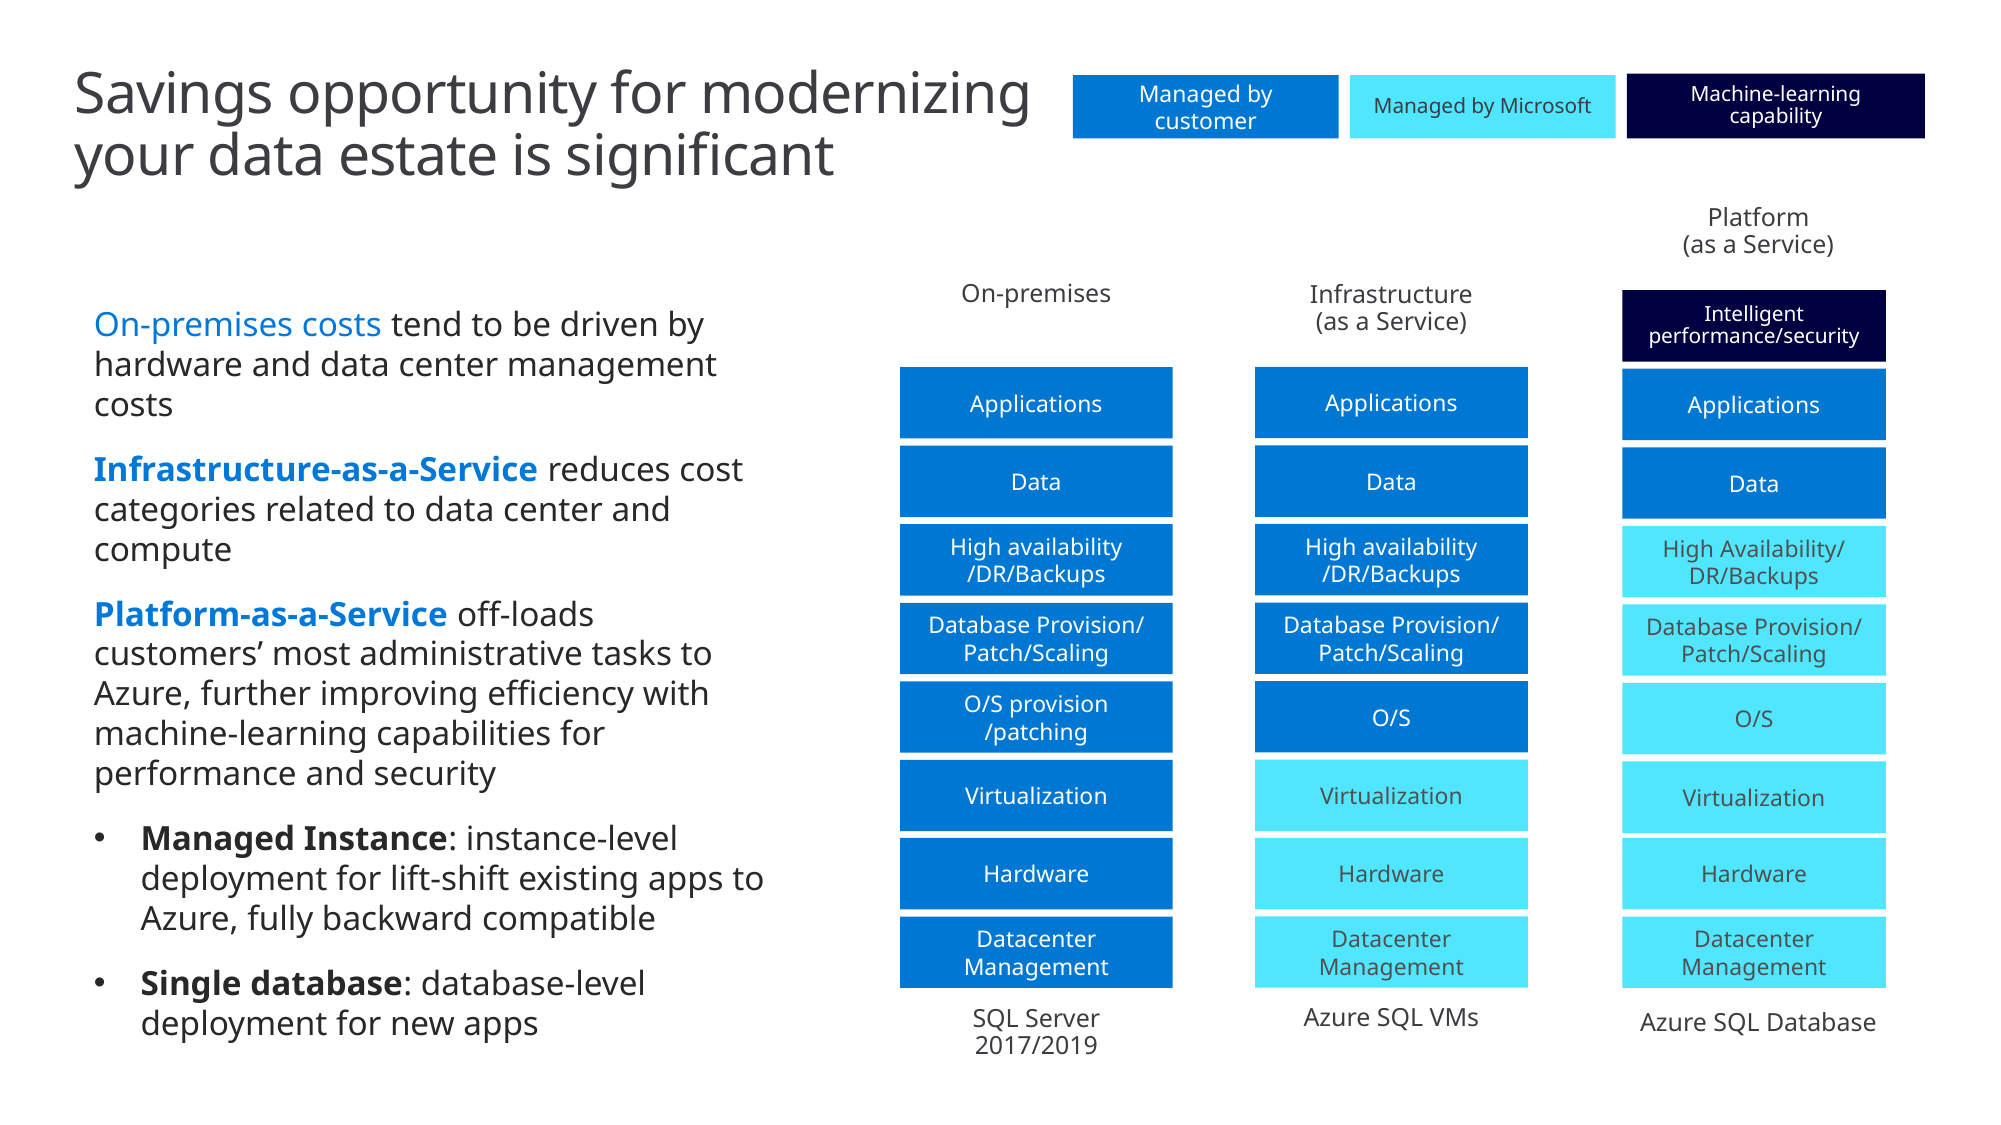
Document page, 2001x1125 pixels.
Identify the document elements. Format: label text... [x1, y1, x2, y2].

text_box Database Provision/ Patch/Scaling [1622, 604, 1886, 676]
text_box Virtualization [1255, 759, 1528, 831]
text_box Applications [900, 367, 1173, 439]
text_box Datacenter Management [1255, 916, 1528, 988]
text_box Datacenter Management [900, 916, 1173, 988]
text_box Infrastructure (as a Service) [1272, 267, 1511, 351]
text_box Data [1622, 447, 1886, 519]
text_box O/S [1255, 681, 1528, 753]
text_box Applications [1622, 368, 1886, 441]
text_box Azure SQL VMs [1268, 991, 1515, 1046]
text_box O/S [1622, 682, 1886, 755]
text_box Hardware [1255, 837, 1528, 910]
text_box High availability /DR/Backups [900, 524, 1173, 596]
text_box On-premises [922, 267, 1151, 322]
text_box Data [900, 445, 1173, 518]
text_box Intelligent performance/security [1622, 290, 1886, 362]
text_box Database Provision/ Patch/Scaling [1255, 602, 1528, 674]
text_box Applications [1255, 366, 1528, 439]
text_box Azure SQL Database [1615, 991, 1902, 1051]
text_box SQL Server 2017/2019 [913, 991, 1160, 1075]
text_box Datacenter Management [1622, 916, 1886, 988]
text_box On-premises costs tend to be driven by hardware and data center management costs Infrastructure-as-a-Service reduces cost categories related to data center and compute Platform-as-a-Service off-loads customers’ most administrative tasks to Azure, further improving efficiency with machine-learning capabilities for performance and security Managed Instance: instance-level deployment for lift-shift existing apps to Azure, fully backward compatible Single database: database-level deployment for new apps [78, 295, 789, 1050]
text_box Virtualization [1622, 761, 1886, 833]
text_box Hardware [1622, 837, 1886, 910]
text_box Data [1255, 445, 1528, 517]
text_box O/S provision /patching [900, 681, 1173, 753]
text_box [1072, 73, 1926, 139]
text_box High availability /DR/Backups [1255, 523, 1528, 596]
text_box Database Provision/ Patch/Scaling [900, 602, 1173, 675]
text_box High Availability/ DR/Backups [1622, 525, 1886, 598]
text_box Platform (as a Service) [1648, 190, 1869, 274]
text_box Virtualization [900, 759, 1173, 832]
text_box Hardware [900, 837, 1173, 910]
title Savings opportunity for modernizing your data estate is significant [74, 49, 1930, 183]
